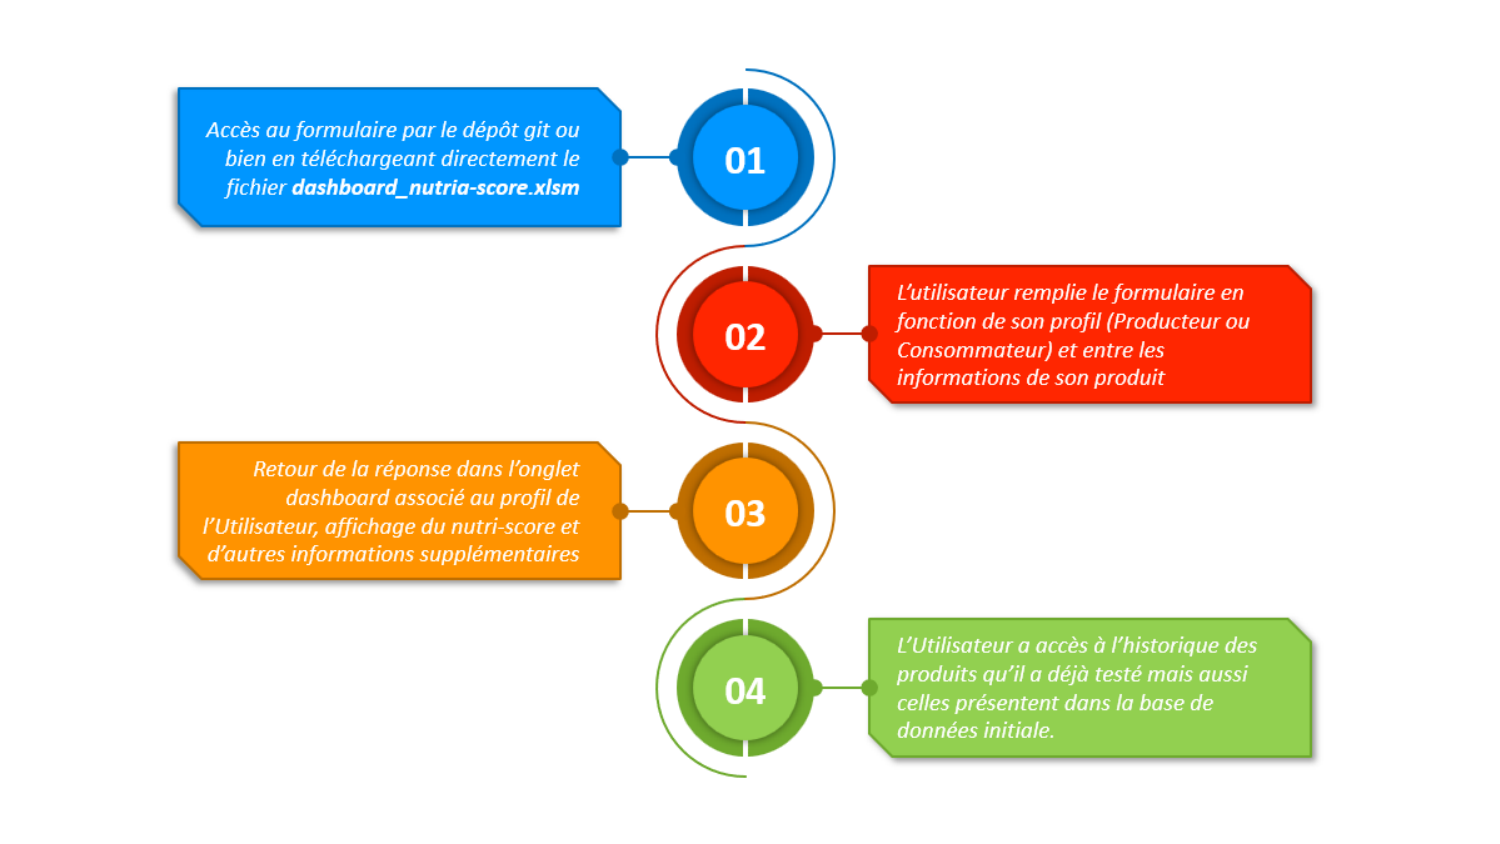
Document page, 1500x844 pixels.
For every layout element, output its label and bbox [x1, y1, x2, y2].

picture [149, 40, 1351, 803]
